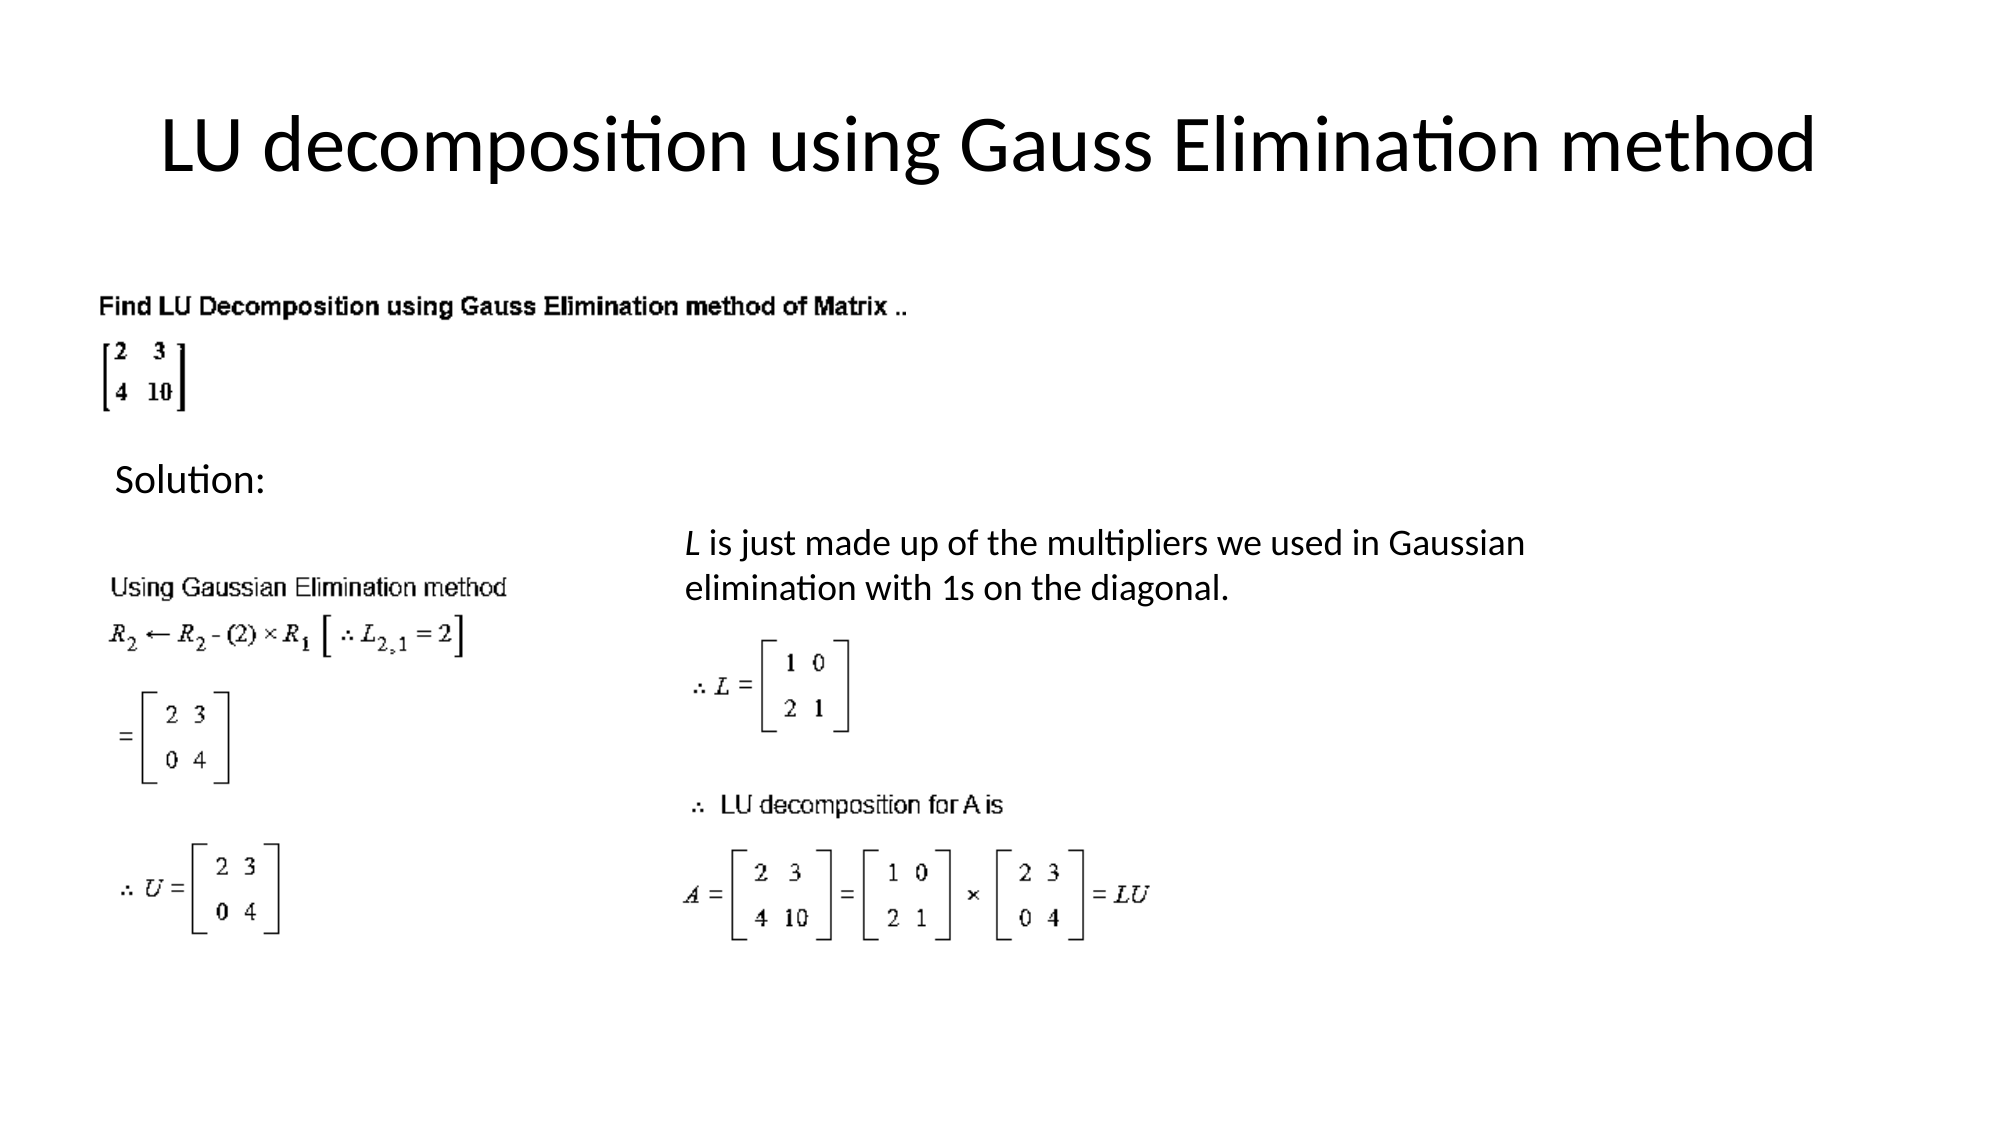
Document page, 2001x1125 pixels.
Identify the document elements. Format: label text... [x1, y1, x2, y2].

picture [106, 562, 531, 962]
text_box L is just made up of the multipliers we used in Gaussian elimination with 1s on the diagonal. [670, 510, 1671, 616]
picture [95, 287, 906, 421]
picture [677, 626, 1165, 962]
list Solution: [99, 262, 1900, 1005]
title LU decomposition using Gauss Elimination method [99, 45, 1900, 233]
